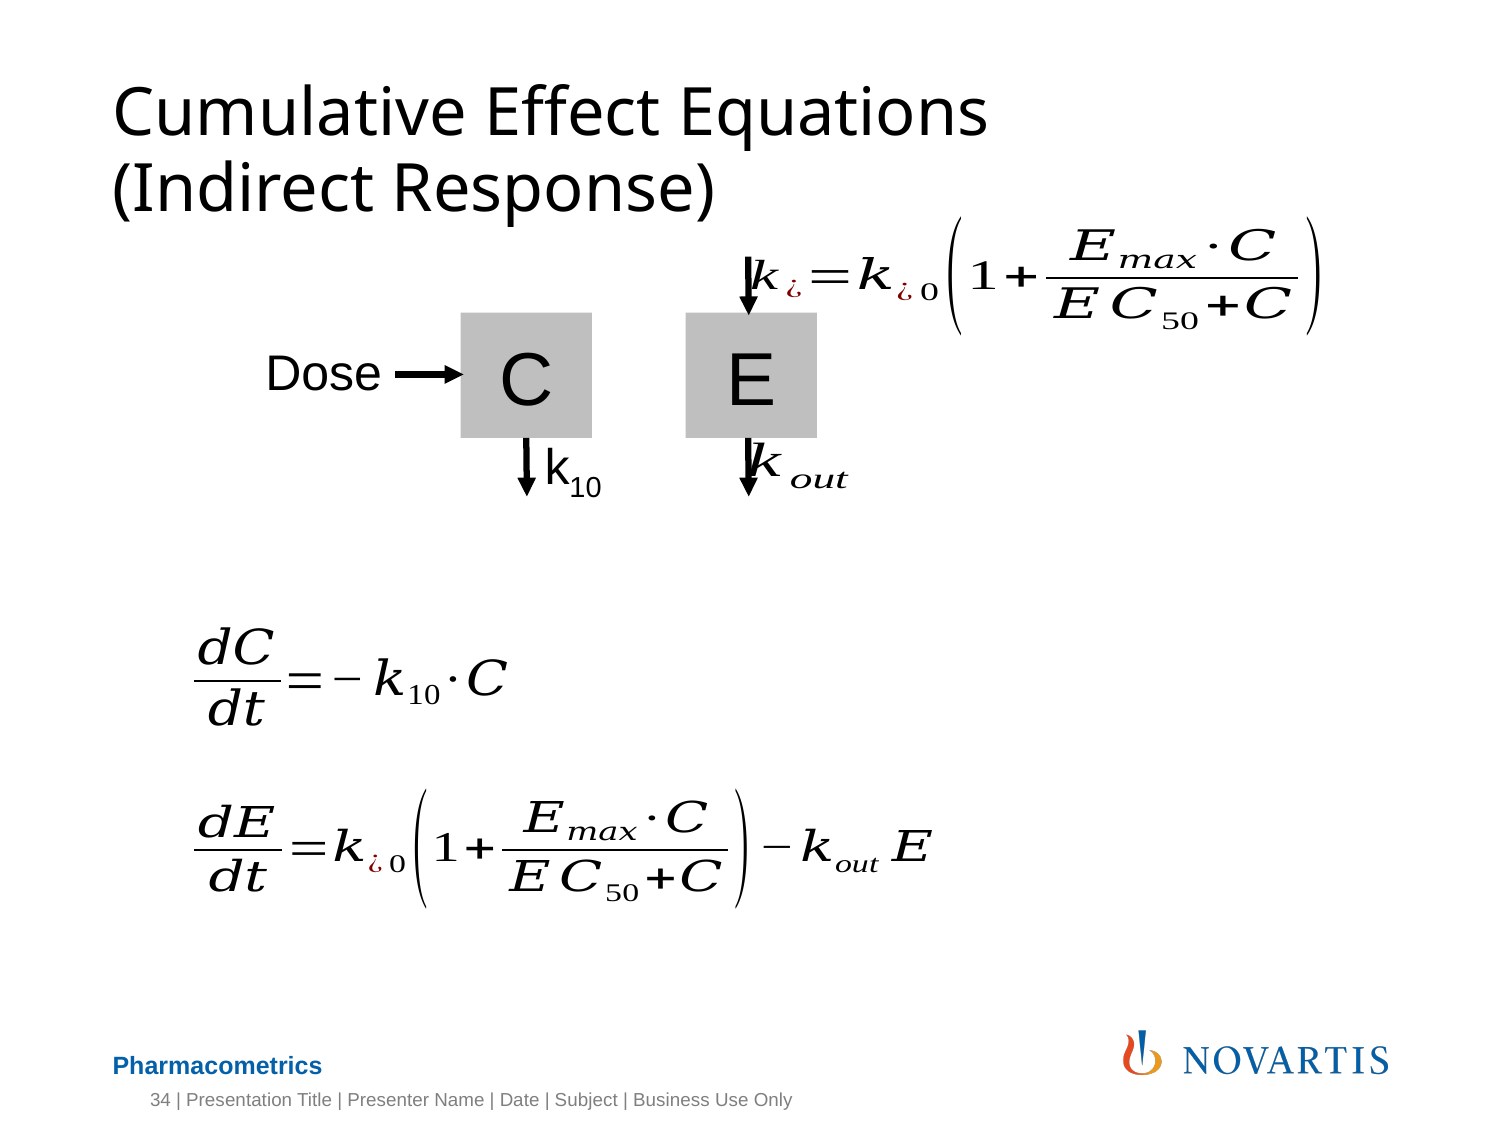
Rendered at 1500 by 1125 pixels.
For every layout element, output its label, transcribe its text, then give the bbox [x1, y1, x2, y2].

title Cumulative Effect Equations (Indirect Response) [112, 75, 1388, 233]
text_box k10 [529, 427, 617, 511]
text_box E [685, 312, 818, 439]
text_box C [460, 312, 593, 439]
footer 34 | Presentation Title | Presenter Name | Date | Subject | Business Use Only [150, 1087, 1088, 1125]
text_box Dose [250, 333, 397, 408]
picture [1120, 1027, 1391, 1078]
